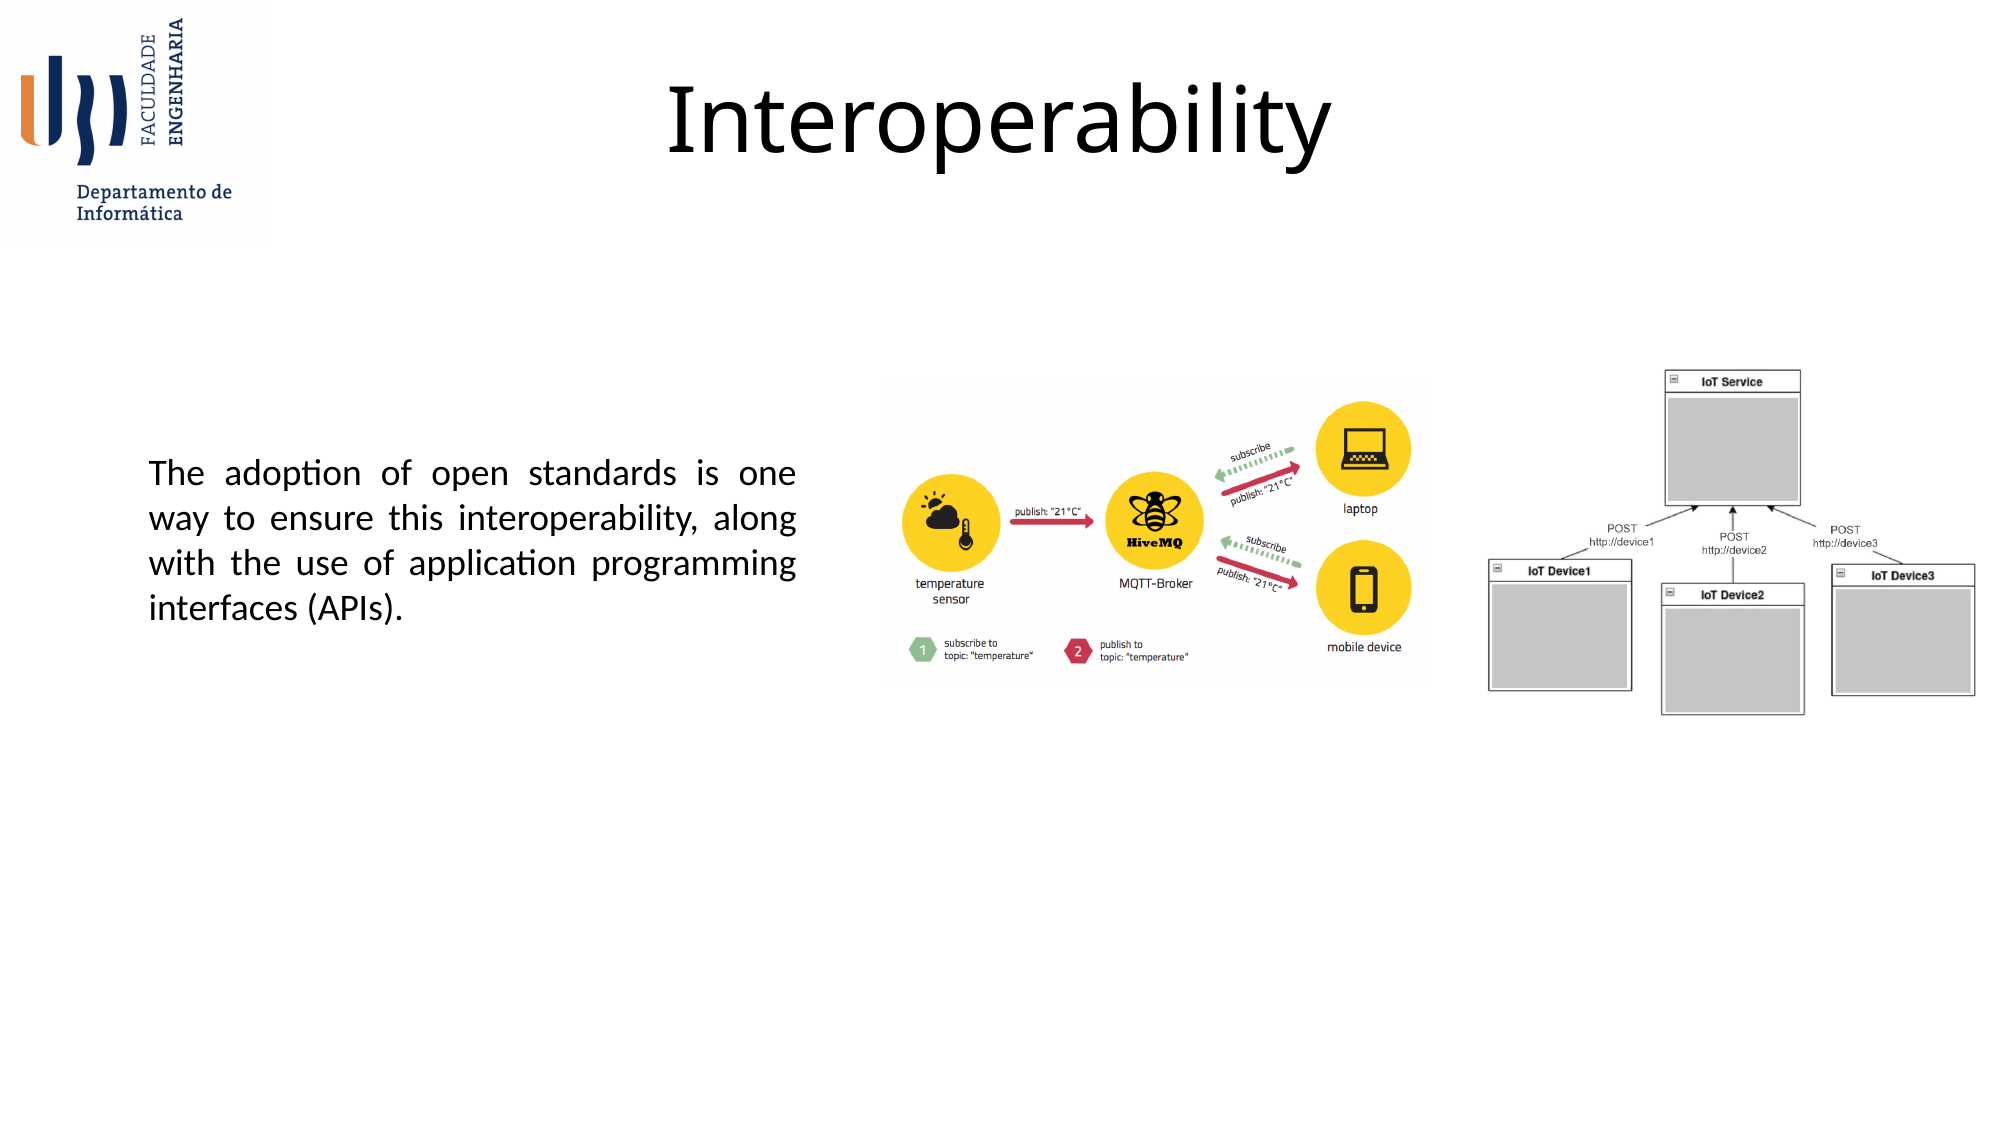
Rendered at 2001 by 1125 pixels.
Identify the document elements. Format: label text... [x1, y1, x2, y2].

picture [1453, 324, 2000, 754]
picture [887, 376, 1431, 688]
text_box The adoption of open standards is one way to ensure this interoperability, along with the use of application programming interfaces (APIs). [133, 440, 813, 636]
picture [0, 0, 268, 245]
text_box Interoperability [268, 56, 1750, 190]
